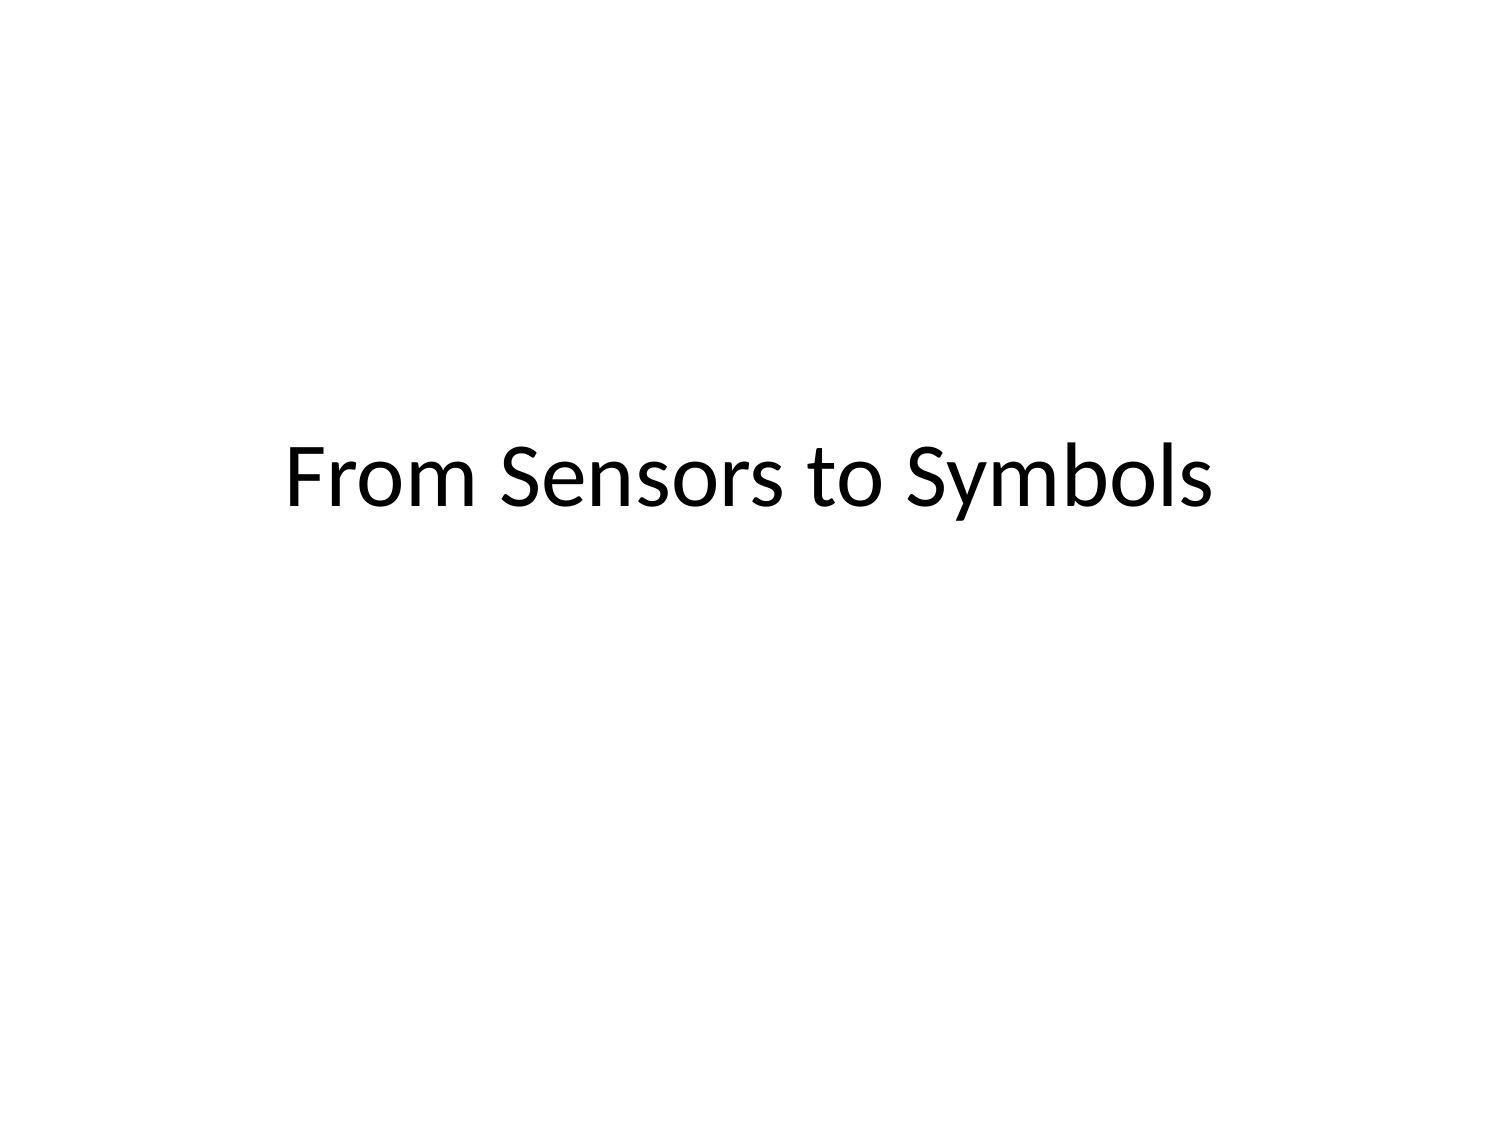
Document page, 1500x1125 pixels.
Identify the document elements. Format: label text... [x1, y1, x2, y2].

title From Sensors to Symbols [112, 349, 1388, 591]
